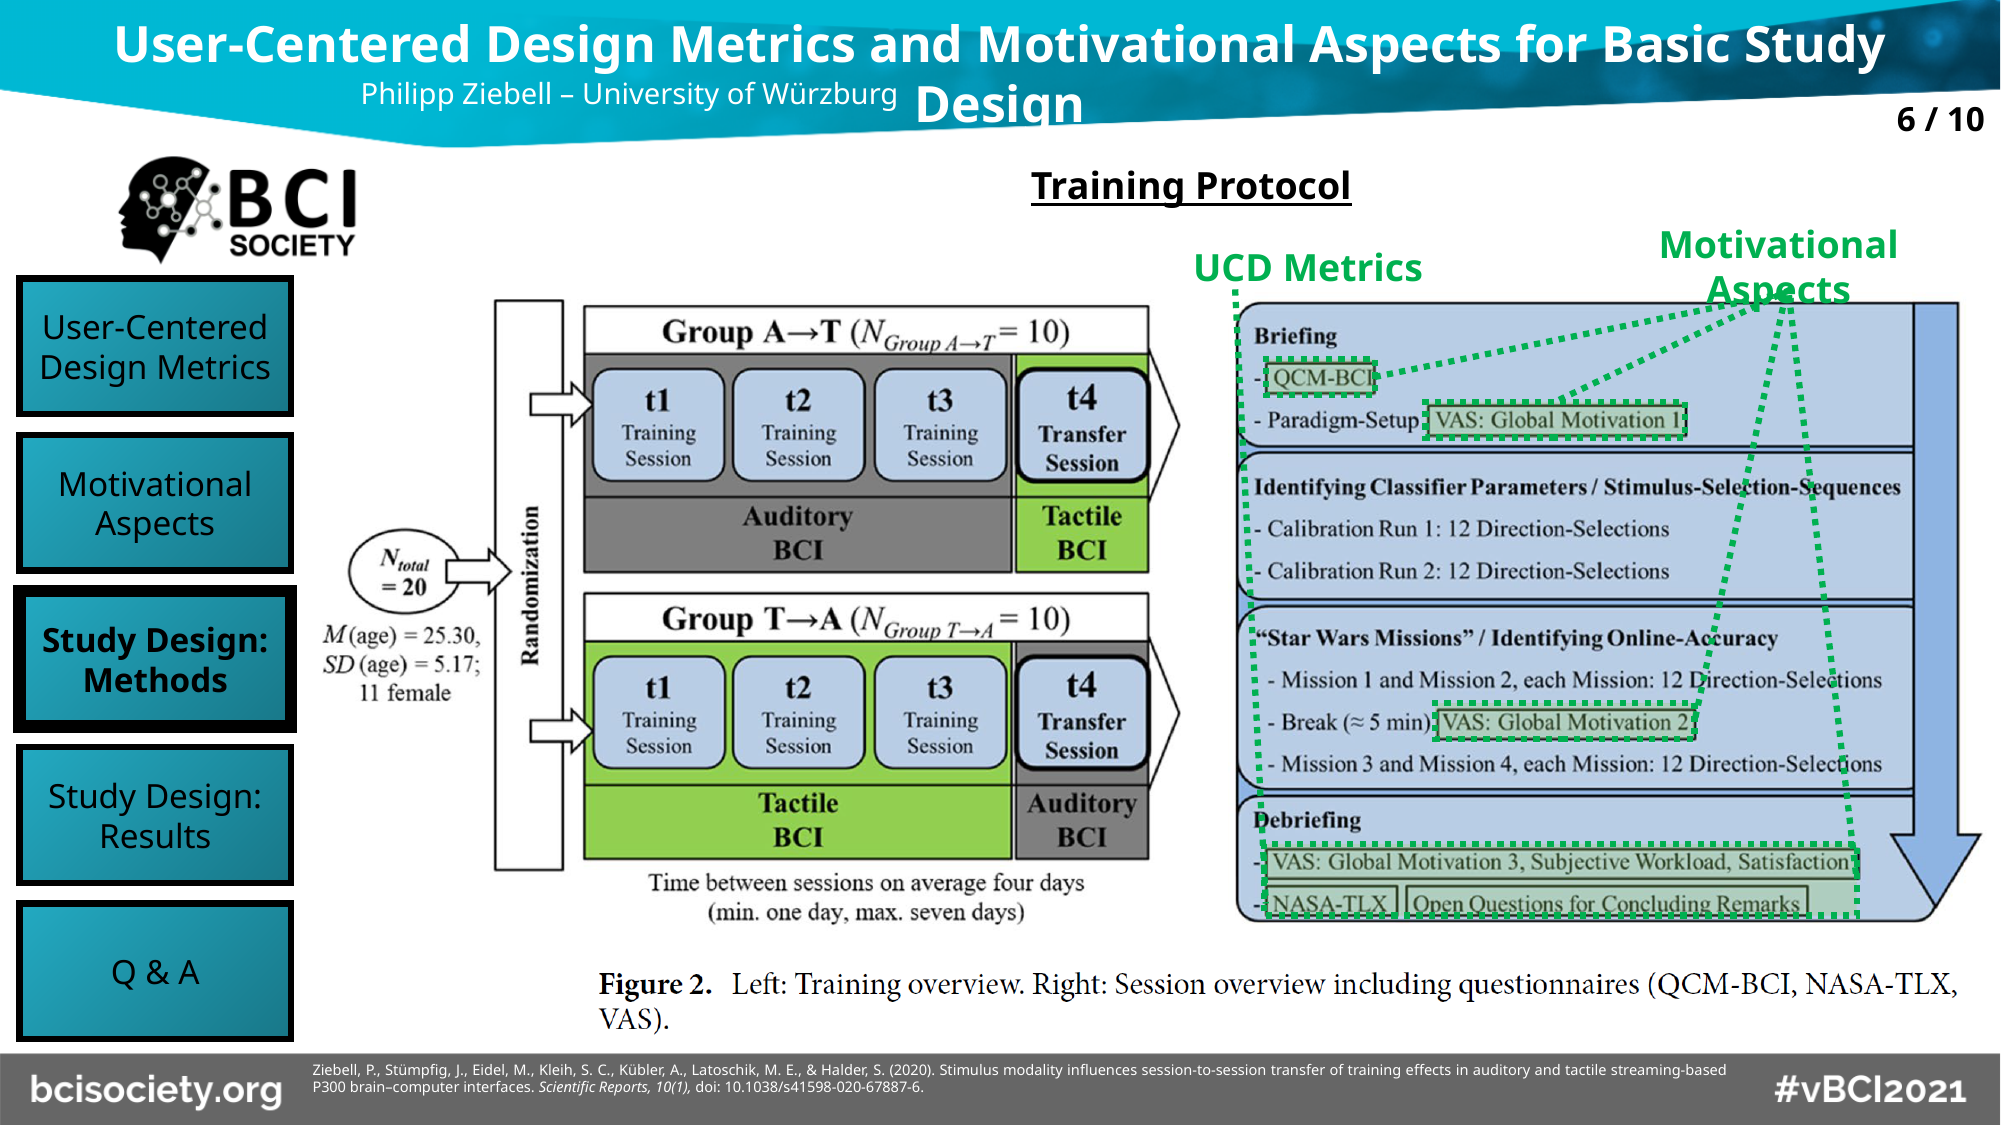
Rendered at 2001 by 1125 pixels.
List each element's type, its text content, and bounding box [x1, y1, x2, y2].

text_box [1374, 293, 1555, 377]
text_box Motivational Aspects [18, 434, 292, 572]
text_box Study Design: Methods [18, 590, 292, 728]
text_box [1235, 289, 1266, 904]
text_box 6 / 10 [1856, 92, 2000, 145]
text_box Ziebell, P., Stümpfig, J., Eidel, M., Kleih, S. C., Kübler, A., Latoschik, M. E., & Halder, S. (2020). Stimulus modality influences session-to-session transfer of training effects in auditory and tactile streaming-based P300 brain–computer interfaces. Scientific Reports, 10(1), doi: 10.1038/s41598-020-67887-6. [297, 1053, 1744, 1121]
text_box Philipp Ziebell – University of Würzburg [251, 67, 1008, 118]
text_box User-Centered Design Metrics and Motivational Aspects for Basic Study Design [29, 5, 1971, 141]
text_box Training Protocol [389, 154, 1994, 215]
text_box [1555, 289, 1791, 402]
text_box User-Centered Design Metrics [18, 277, 292, 415]
text_box Study Design: Results [18, 746, 292, 884]
text_box Q & A [18, 903, 292, 1040]
picture [0, 0, 2001, 1125]
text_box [1694, 295, 1786, 721]
text_box UCD Metrics [1139, 222, 1477, 267]
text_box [1789, 295, 1857, 880]
text_box Motivational Aspects [1573, 222, 1985, 267]
